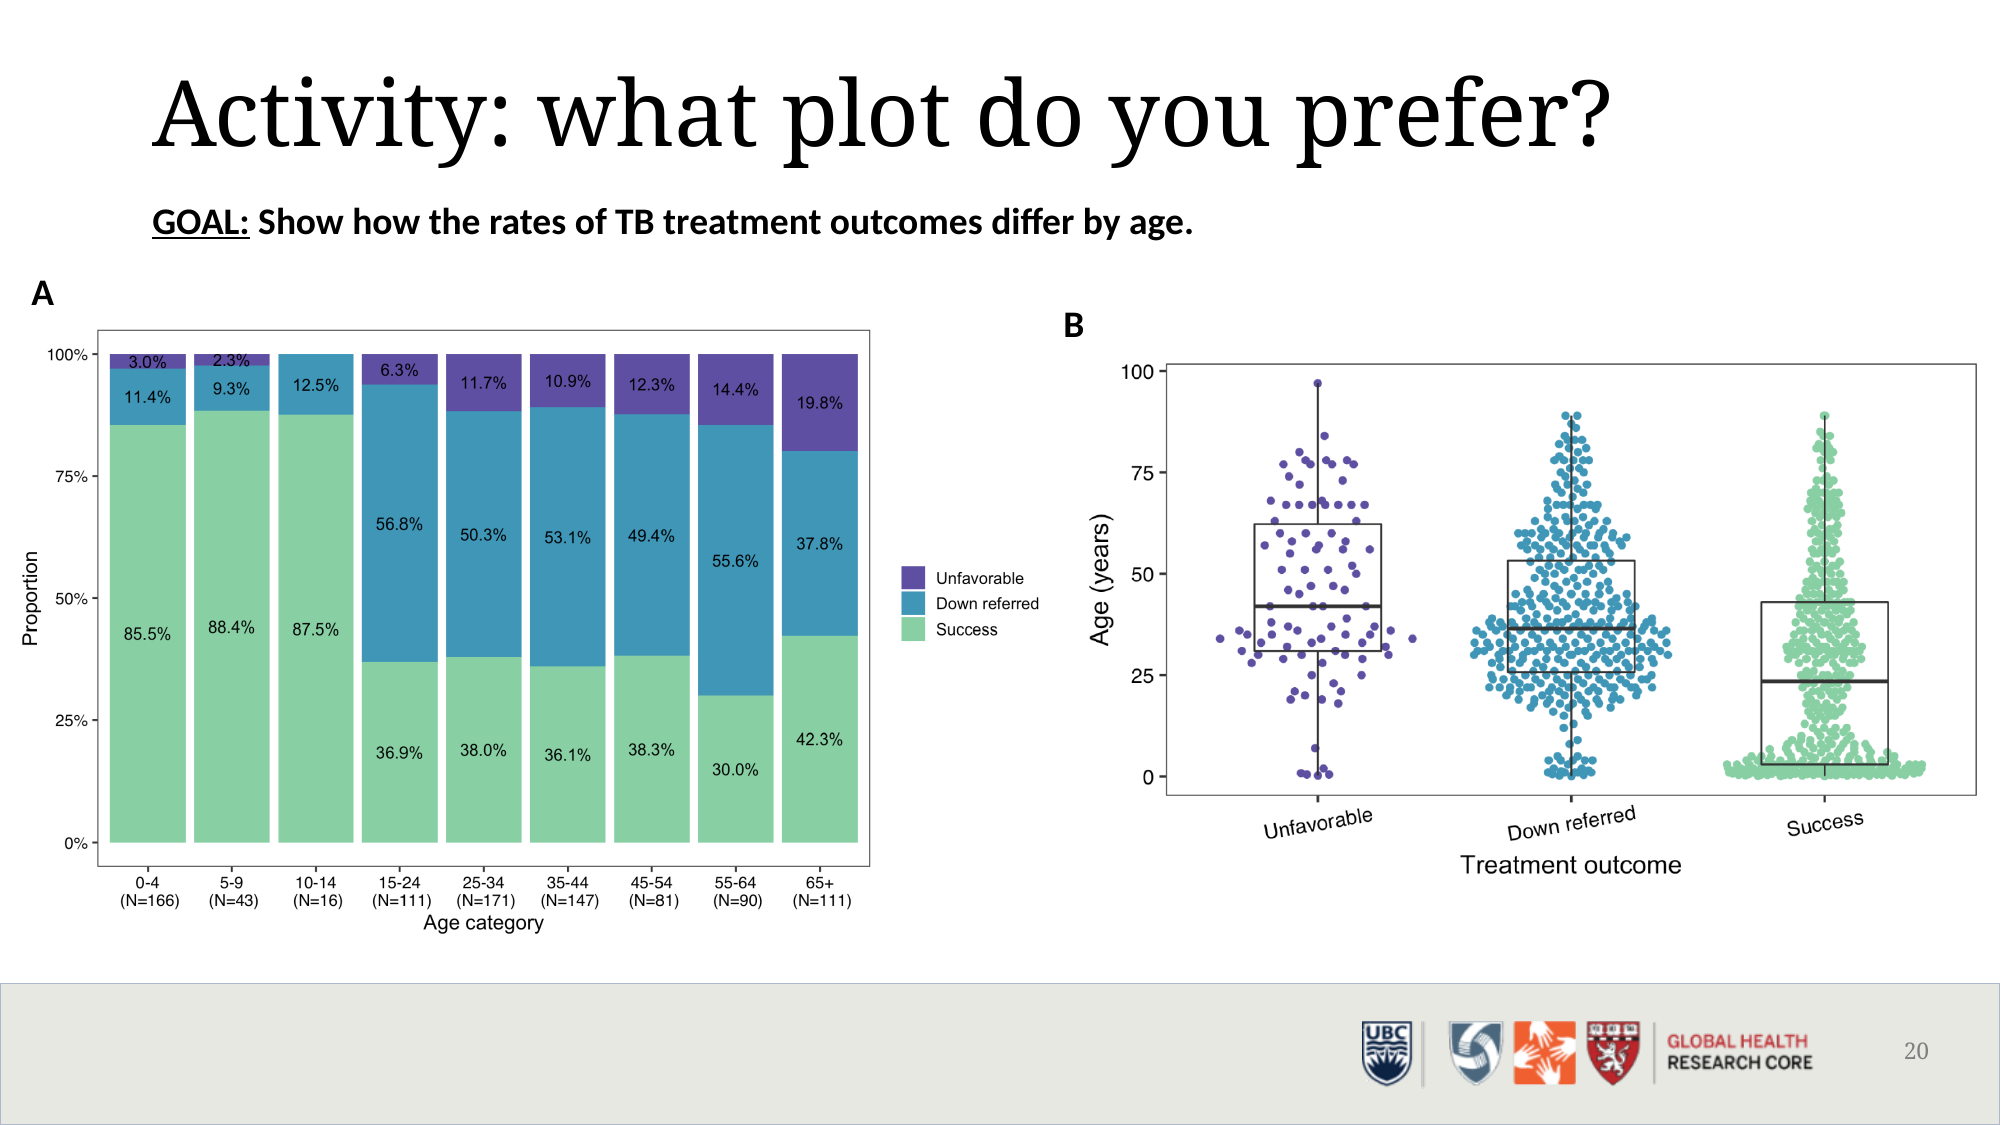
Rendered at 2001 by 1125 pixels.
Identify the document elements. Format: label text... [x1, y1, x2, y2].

text_box GOAL: Show how the rates of TB treatment outcomes differ by age. [137, 189, 1533, 250]
text_box A [16, 260, 138, 320]
text_box B [1048, 292, 1170, 353]
picture [16, 320, 1049, 940]
text_box Activity: what plot do you prefer? [137, 59, 1863, 195]
picture [1362, 1021, 1859, 1114]
picture [1082, 353, 1983, 885]
